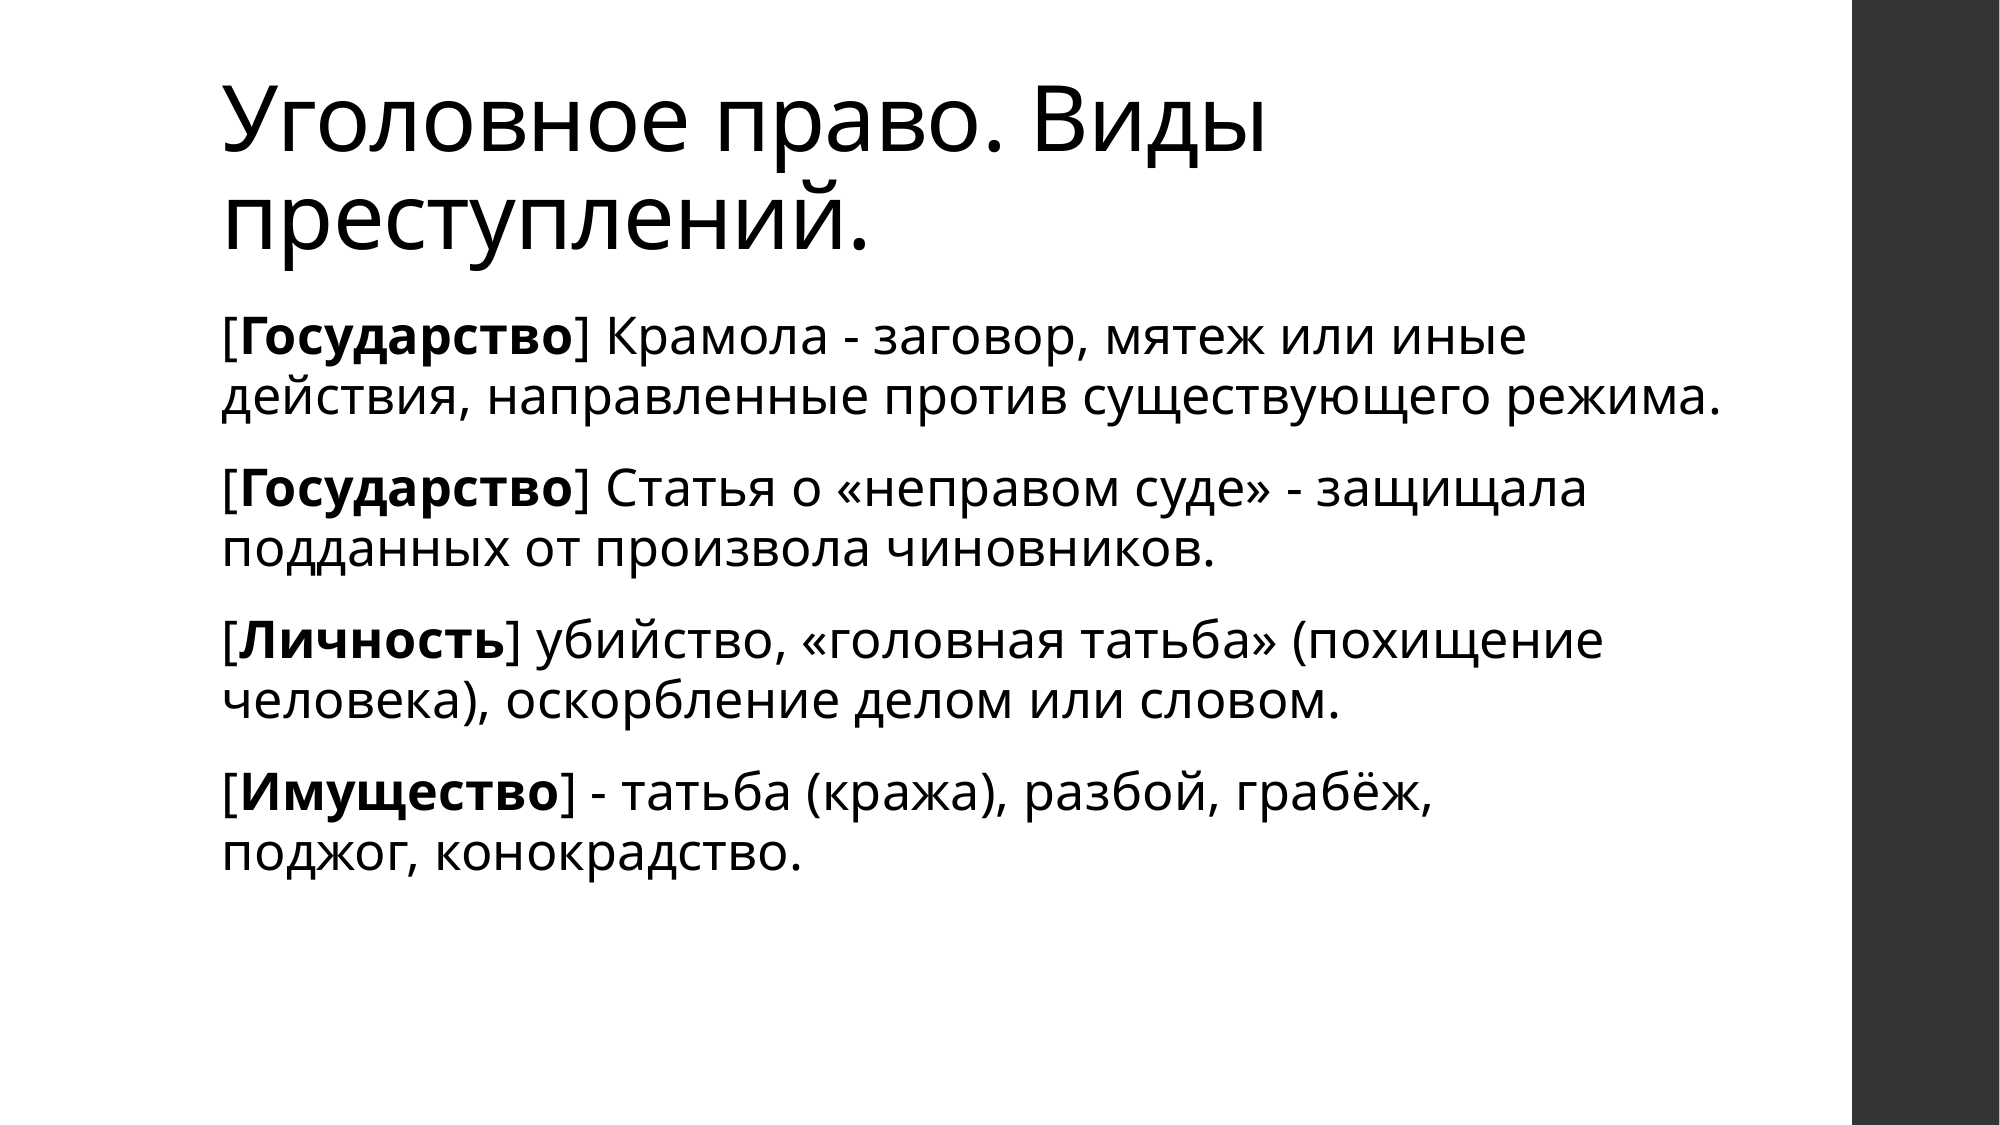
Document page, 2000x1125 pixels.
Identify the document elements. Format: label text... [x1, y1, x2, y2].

list [Государство] Крамола - заговор, мятеж или иные действия, направленные против существующего режима. [Государство] Статья о «неправом суде» - защищала подданных от произвола чиновников. [Личность] убийство, «головная татьба» (похищение человека), оскорбление делом или словом. [Имущество] - татьба (кража), разбой, грабёж, поджог, конокрадство. [206, 299, 1744, 1014]
title Уголовное право. Виды преступлений. [206, 60, 1797, 278]
